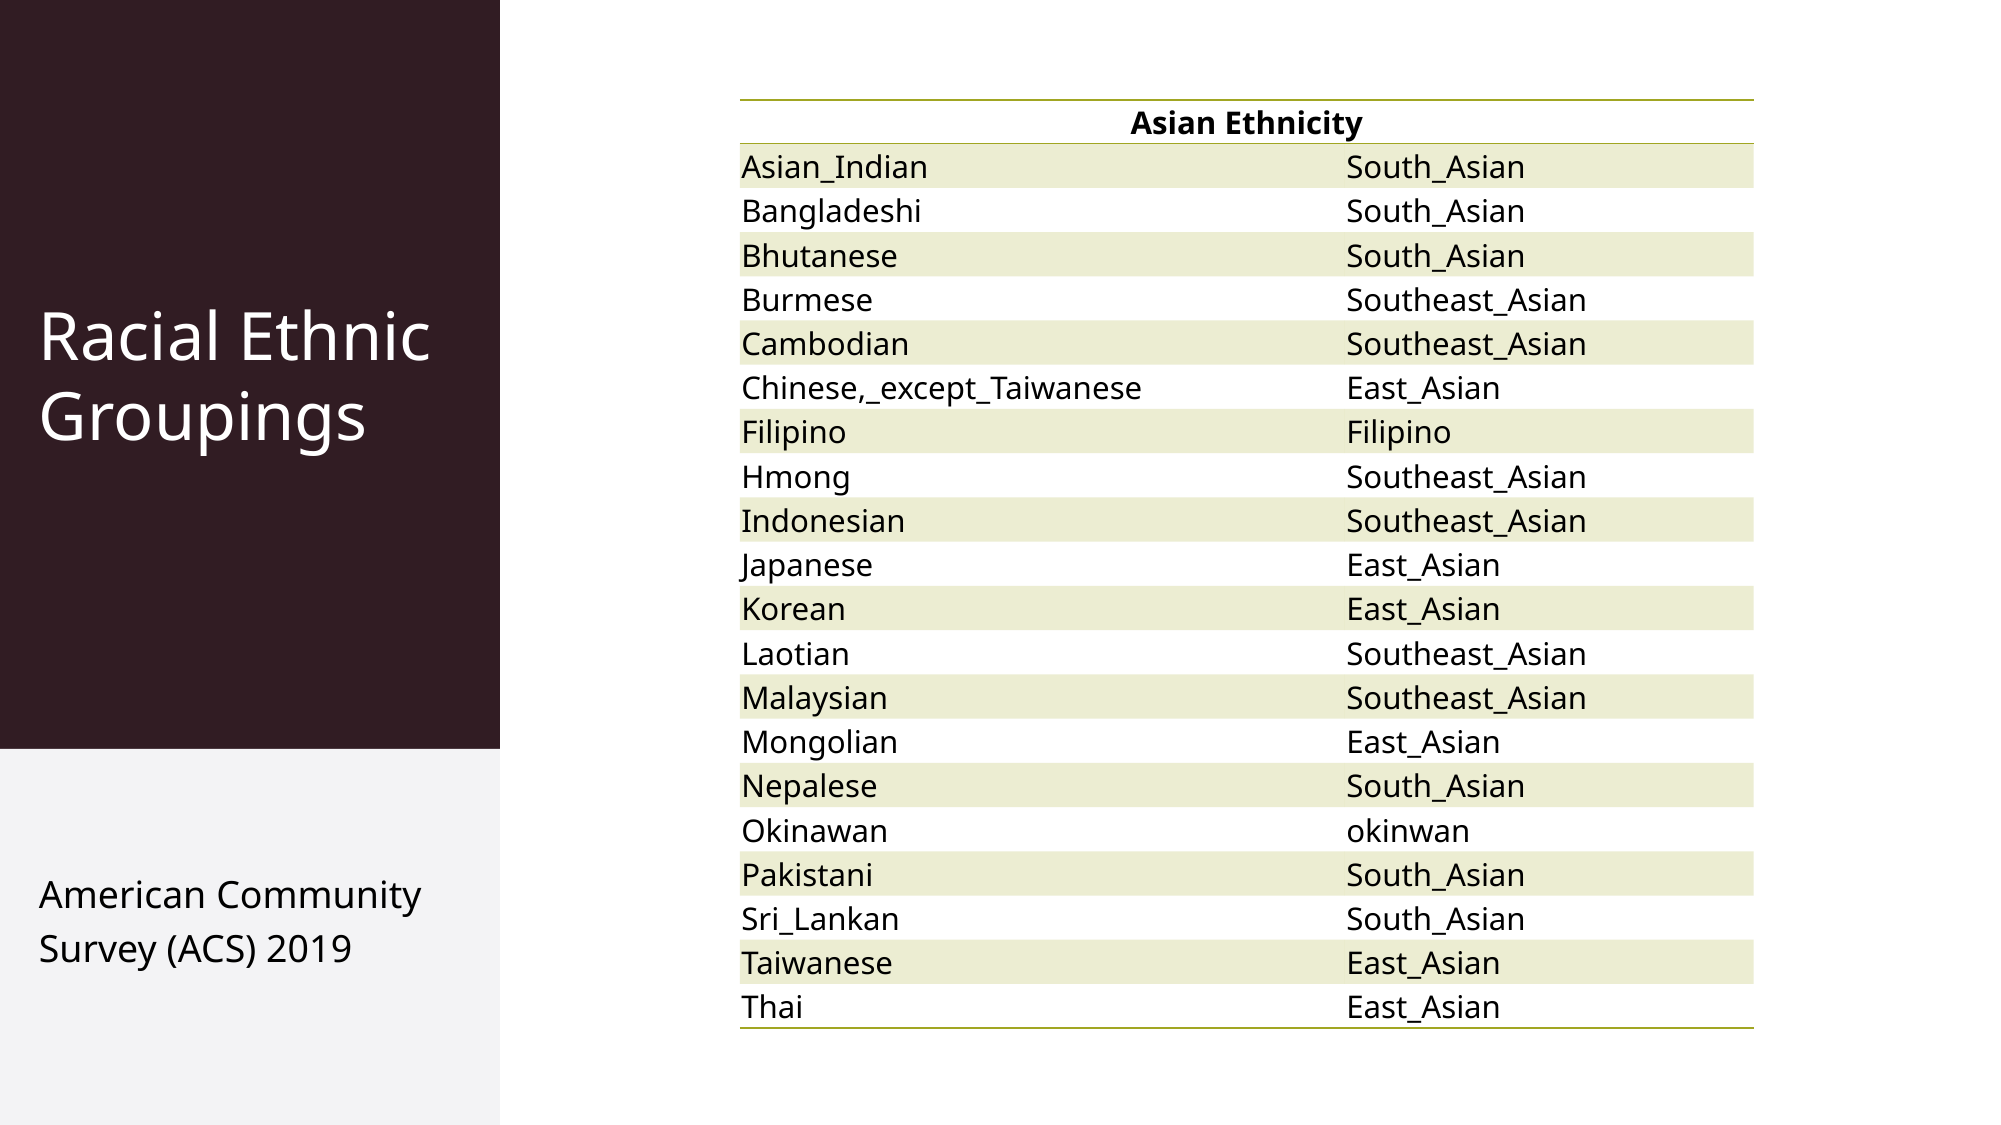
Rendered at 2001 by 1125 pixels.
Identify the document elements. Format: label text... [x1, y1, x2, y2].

table_cell South_Asian [1345, 232, 1754, 276]
table_cell Southeast_Asian [1345, 320, 1754, 365]
table_cell Mongolian [740, 719, 1345, 763]
table_cell okinwan [1345, 807, 1754, 851]
table_cell Bangladeshi [740, 188, 1345, 232]
table_cell Filipino [740, 409, 1345, 453]
table_cell Burmese [740, 276, 1345, 320]
table_cell East_Asian [1345, 984, 1754, 1027]
table_cell South_Asian [1345, 896, 1754, 940]
table_cell Indonesian [740, 497, 1345, 542]
table_cell Pakistani [740, 851, 1345, 896]
table_cell Taiwanese [740, 940, 1345, 984]
table_cell South_Asian [1345, 144, 1754, 188]
table_cell South_Asian [1345, 851, 1754, 896]
table_cell South_Asian [1345, 763, 1754, 807]
table_cell Malaysian [740, 674, 1345, 719]
table_cell Thai [740, 984, 1345, 1027]
table_cell Southeast_Asian [1345, 497, 1754, 542]
table_cell South_Asian [1345, 188, 1754, 232]
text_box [0, 748, 500, 1125]
text_box [0, 0, 501, 751]
table_cell East_Asian [1345, 542, 1754, 586]
title Racial Ethnic Groupings [23, 65, 456, 683]
table_cell Korean [740, 586, 1345, 630]
table_cell Okinawan [740, 807, 1345, 851]
table_cell Laotian [740, 630, 1345, 674]
table_cell Southeast_Asian [1345, 276, 1754, 320]
text_box [500, 0, 2000, 1125]
table_cell Asian_Indian [740, 144, 1345, 188]
table_cell Nepalese [740, 763, 1345, 807]
table_header Asian Ethnicity [740, 101, 1754, 143]
table_cell Sri_Lankan [740, 896, 1345, 940]
table_cell Southeast_Asian [1345, 453, 1754, 497]
table_cell Southeast_Asian [1345, 674, 1754, 719]
table_cell Cambodian [740, 320, 1345, 365]
table_cell Bhutanese [740, 232, 1345, 276]
table_cell East_Asian [1345, 586, 1754, 630]
table_cell East_Asian [1345, 365, 1754, 409]
table_cell Filipino [1345, 409, 1754, 453]
table_cell East_Asian [1345, 940, 1754, 984]
table_cell Southeast_Asian [1345, 630, 1754, 674]
table_cell East_Asian [1345, 719, 1754, 763]
table_cell Chinese,_except_Taiwanese [740, 365, 1345, 409]
table_cell Hmong [740, 453, 1345, 497]
table_cell Japanese [740, 542, 1345, 586]
